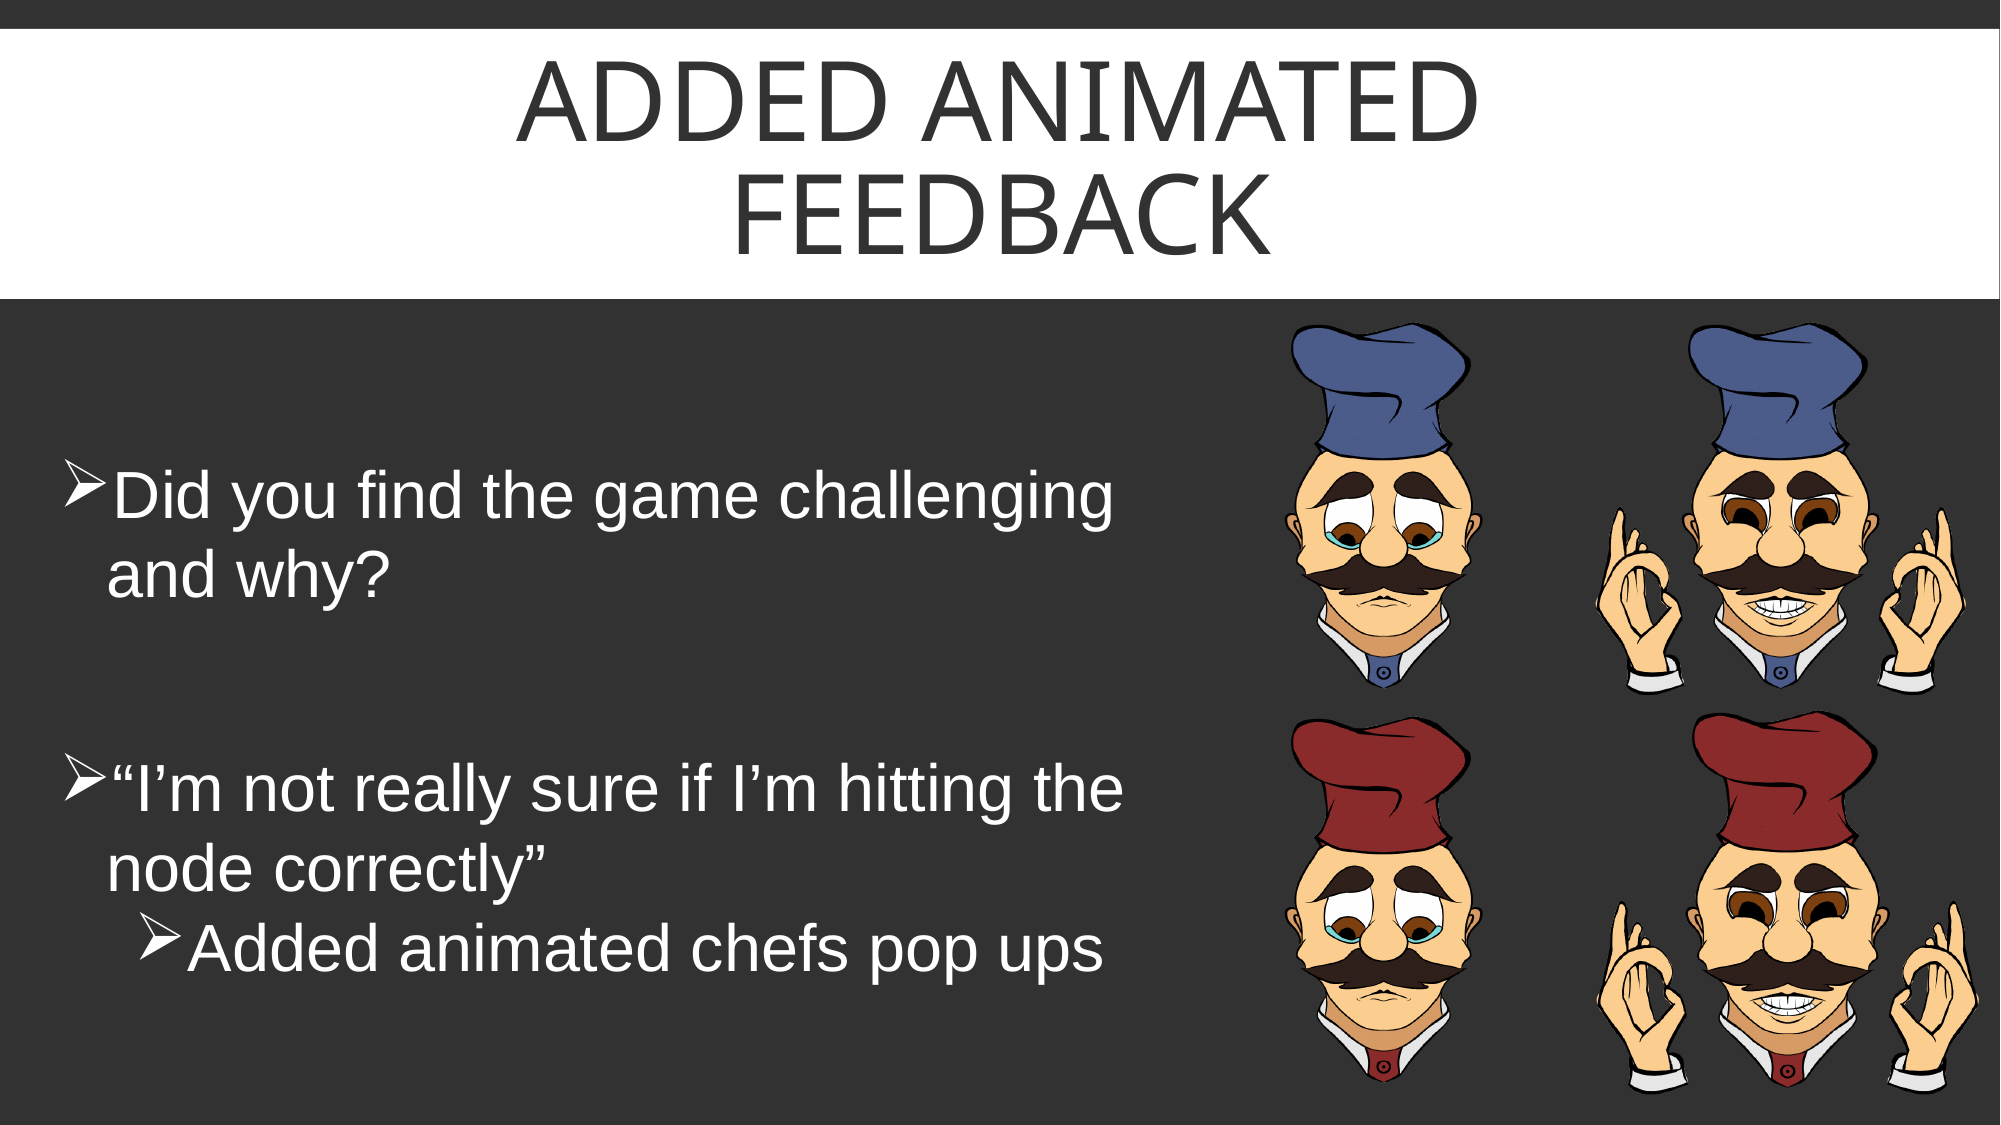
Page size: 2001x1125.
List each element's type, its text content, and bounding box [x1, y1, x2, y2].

picture [1164, 286, 2000, 1125]
text_box Did you find the game challenging and why? [44, 443, 1157, 664]
text_box “I’m not really sure if I’m hitting the node correctly” Added animated chefs pop ups [45, 737, 1157, 993]
title Added animated feedback [409, 42, 1591, 287]
